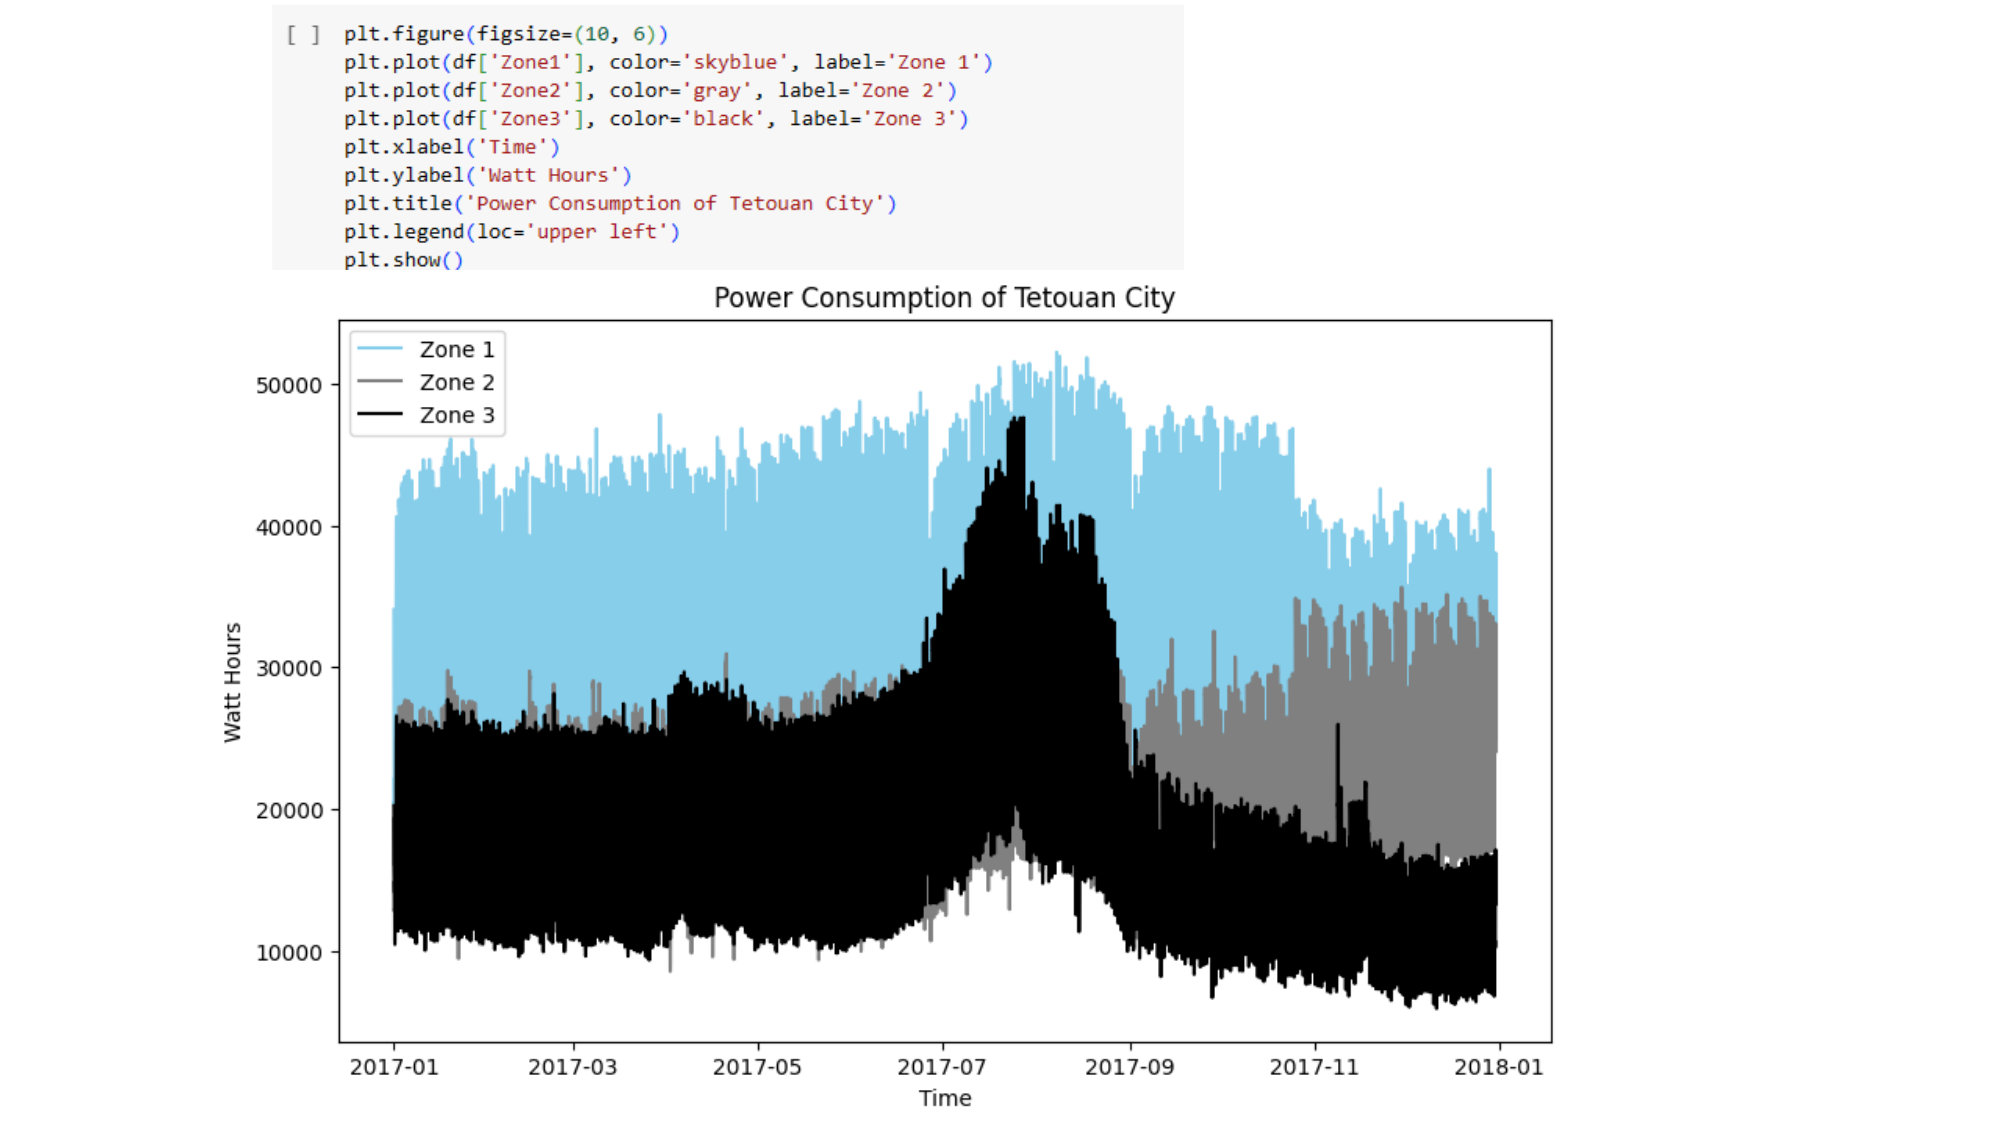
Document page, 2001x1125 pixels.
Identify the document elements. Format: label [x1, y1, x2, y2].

picture [209, 0, 1567, 1125]
